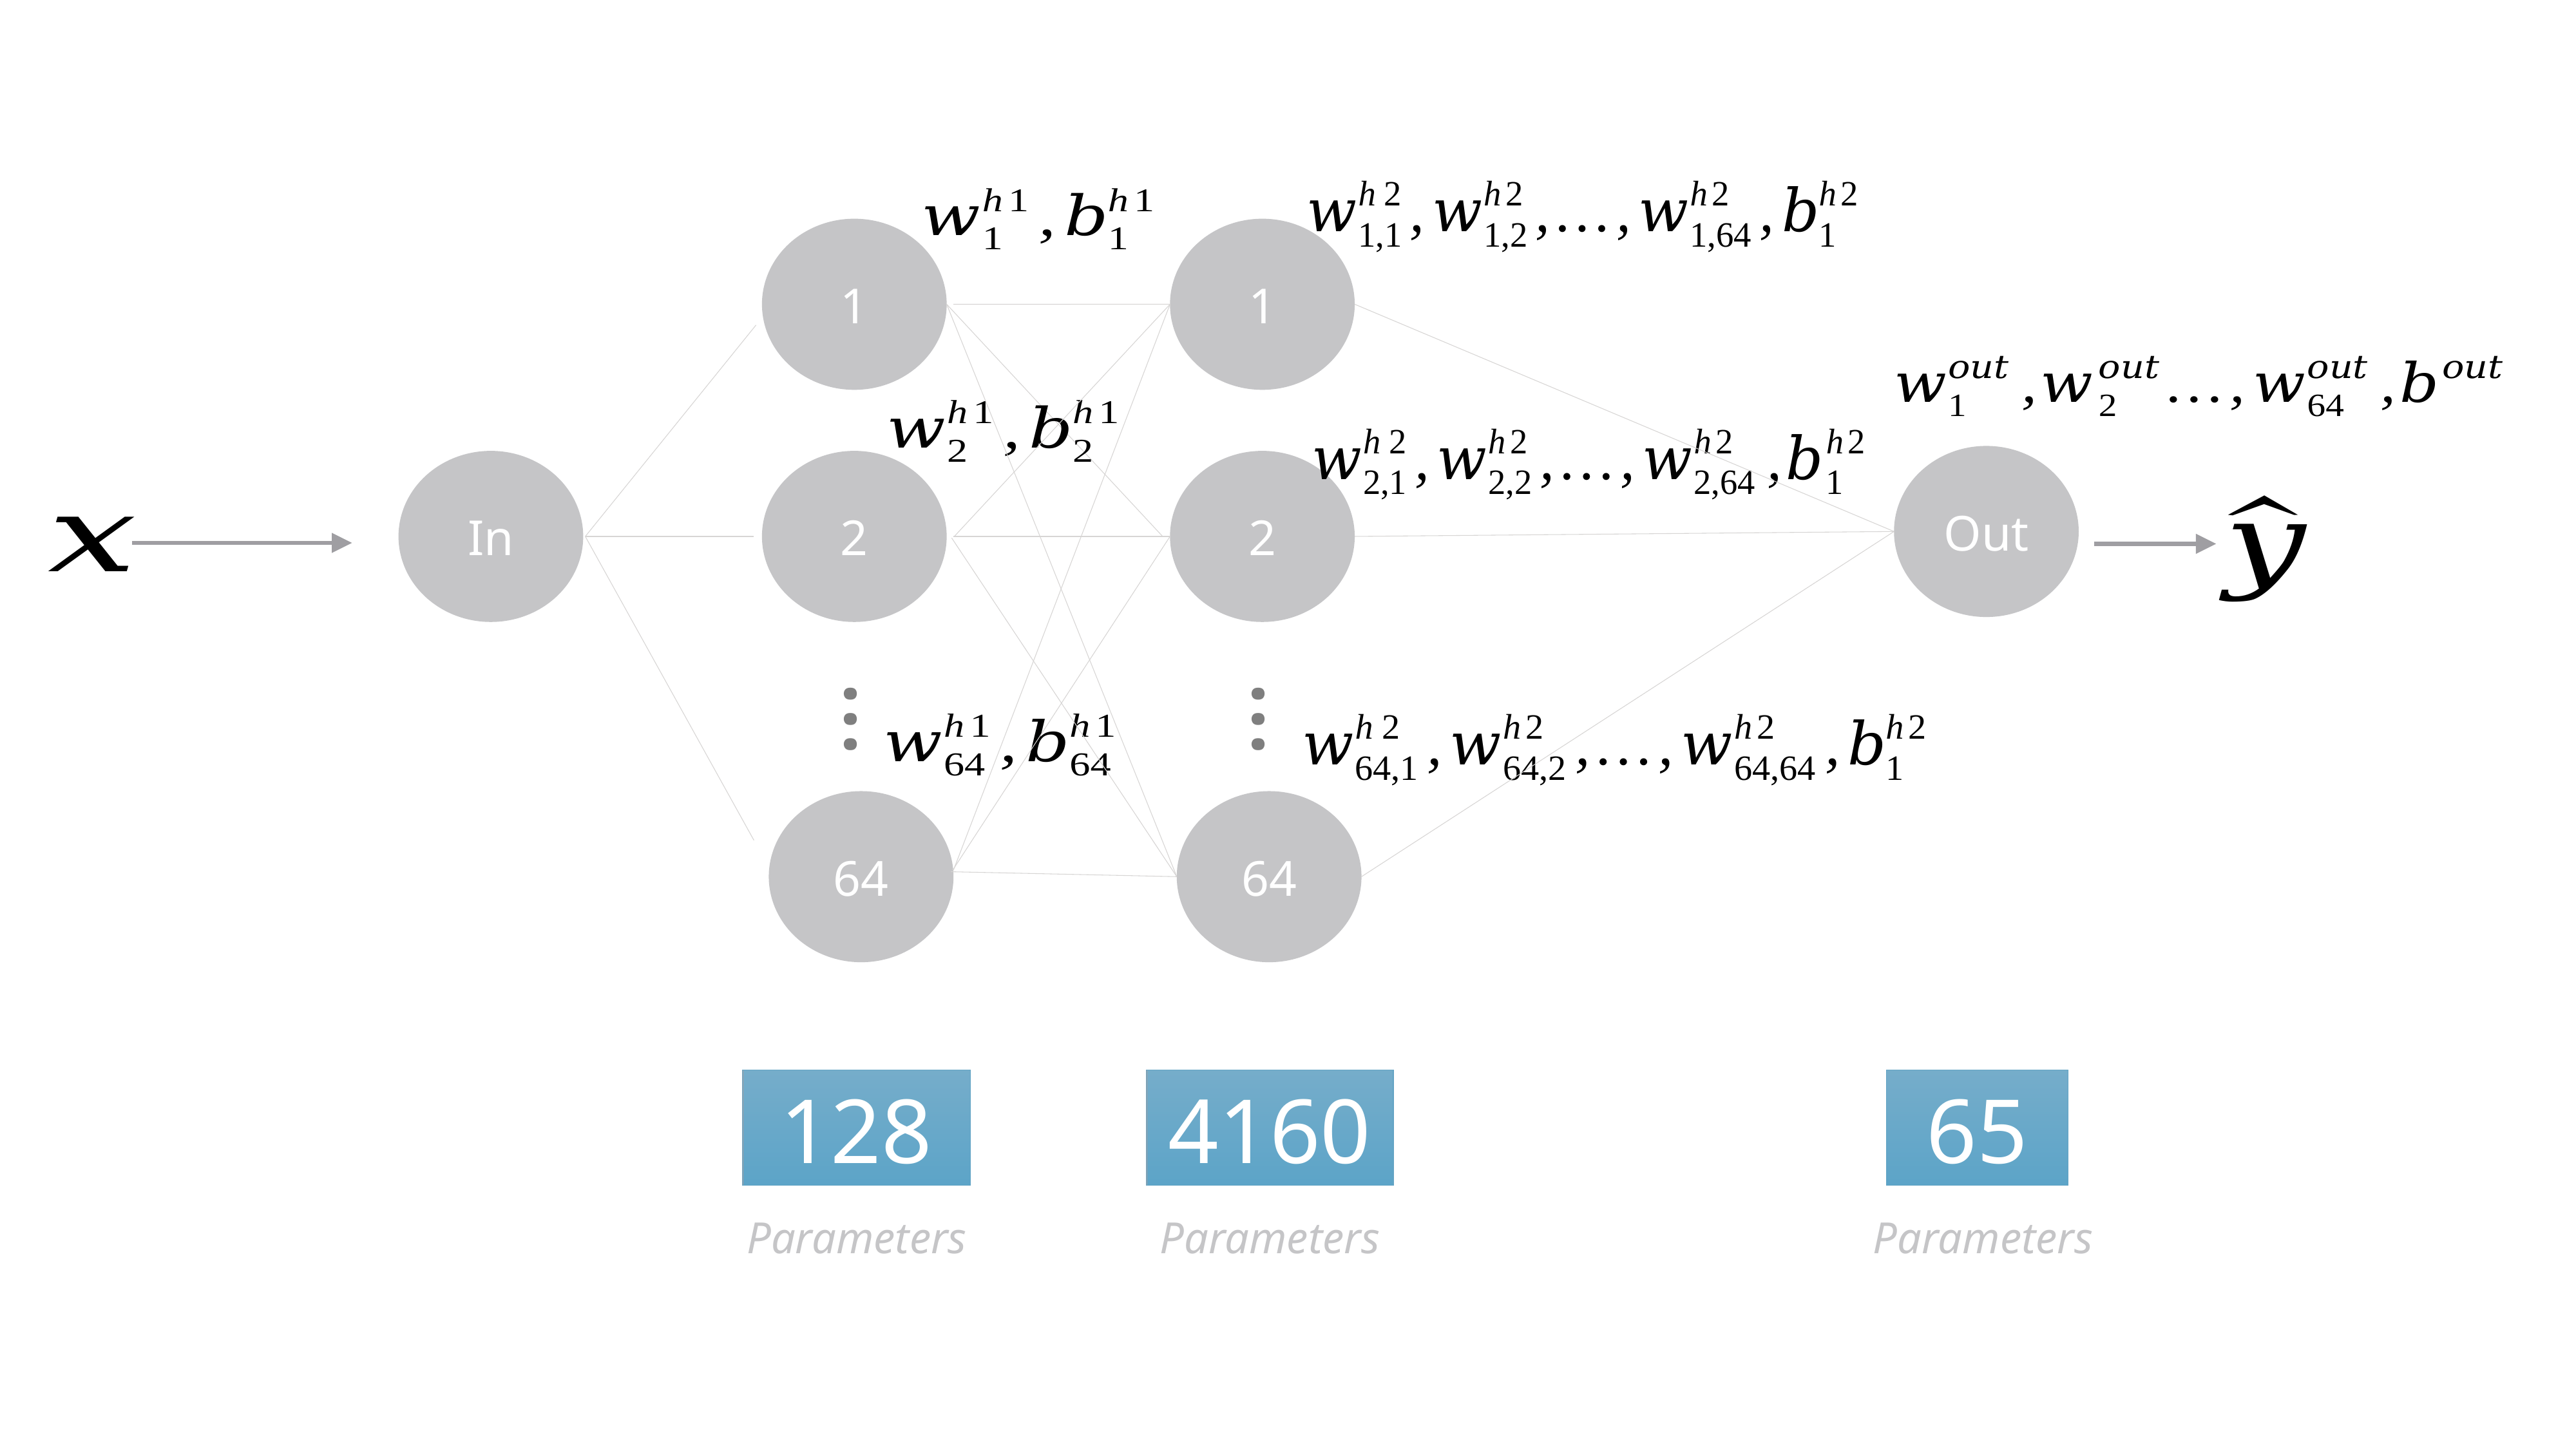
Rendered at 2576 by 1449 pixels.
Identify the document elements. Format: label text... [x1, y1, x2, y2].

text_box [1170, 304, 1177, 538]
text_box Out [1894, 445, 2080, 618]
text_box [1361, 536, 1894, 877]
text_box 128 [742, 1070, 971, 1186]
text_box 4160 [1146, 1070, 1394, 1186]
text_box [1355, 304, 1894, 531]
text_box 65 [1886, 1070, 2068, 1186]
text_box Parameters [1864, 1206, 2103, 1267]
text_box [953, 304, 1170, 871]
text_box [585, 536, 754, 840]
text_box 1 [761, 218, 948, 391]
text_box Parameters [1150, 1206, 1390, 1267]
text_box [950, 871, 1177, 877]
text_box In [397, 450, 584, 623]
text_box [585, 325, 756, 537]
text_box 2 [1177, 450, 1356, 623]
text_box 64 [1176, 790, 1362, 963]
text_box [1355, 531, 1894, 536]
text_box Parameters [737, 1206, 977, 1267]
text_box … [821, 671, 946, 768]
text_box 2 [761, 450, 946, 623]
text_box … [1229, 671, 1355, 768]
text_box 64 [768, 790, 955, 963]
text_box 1 [1169, 218, 1356, 391]
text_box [951, 538, 1177, 871]
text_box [946, 304, 953, 877]
